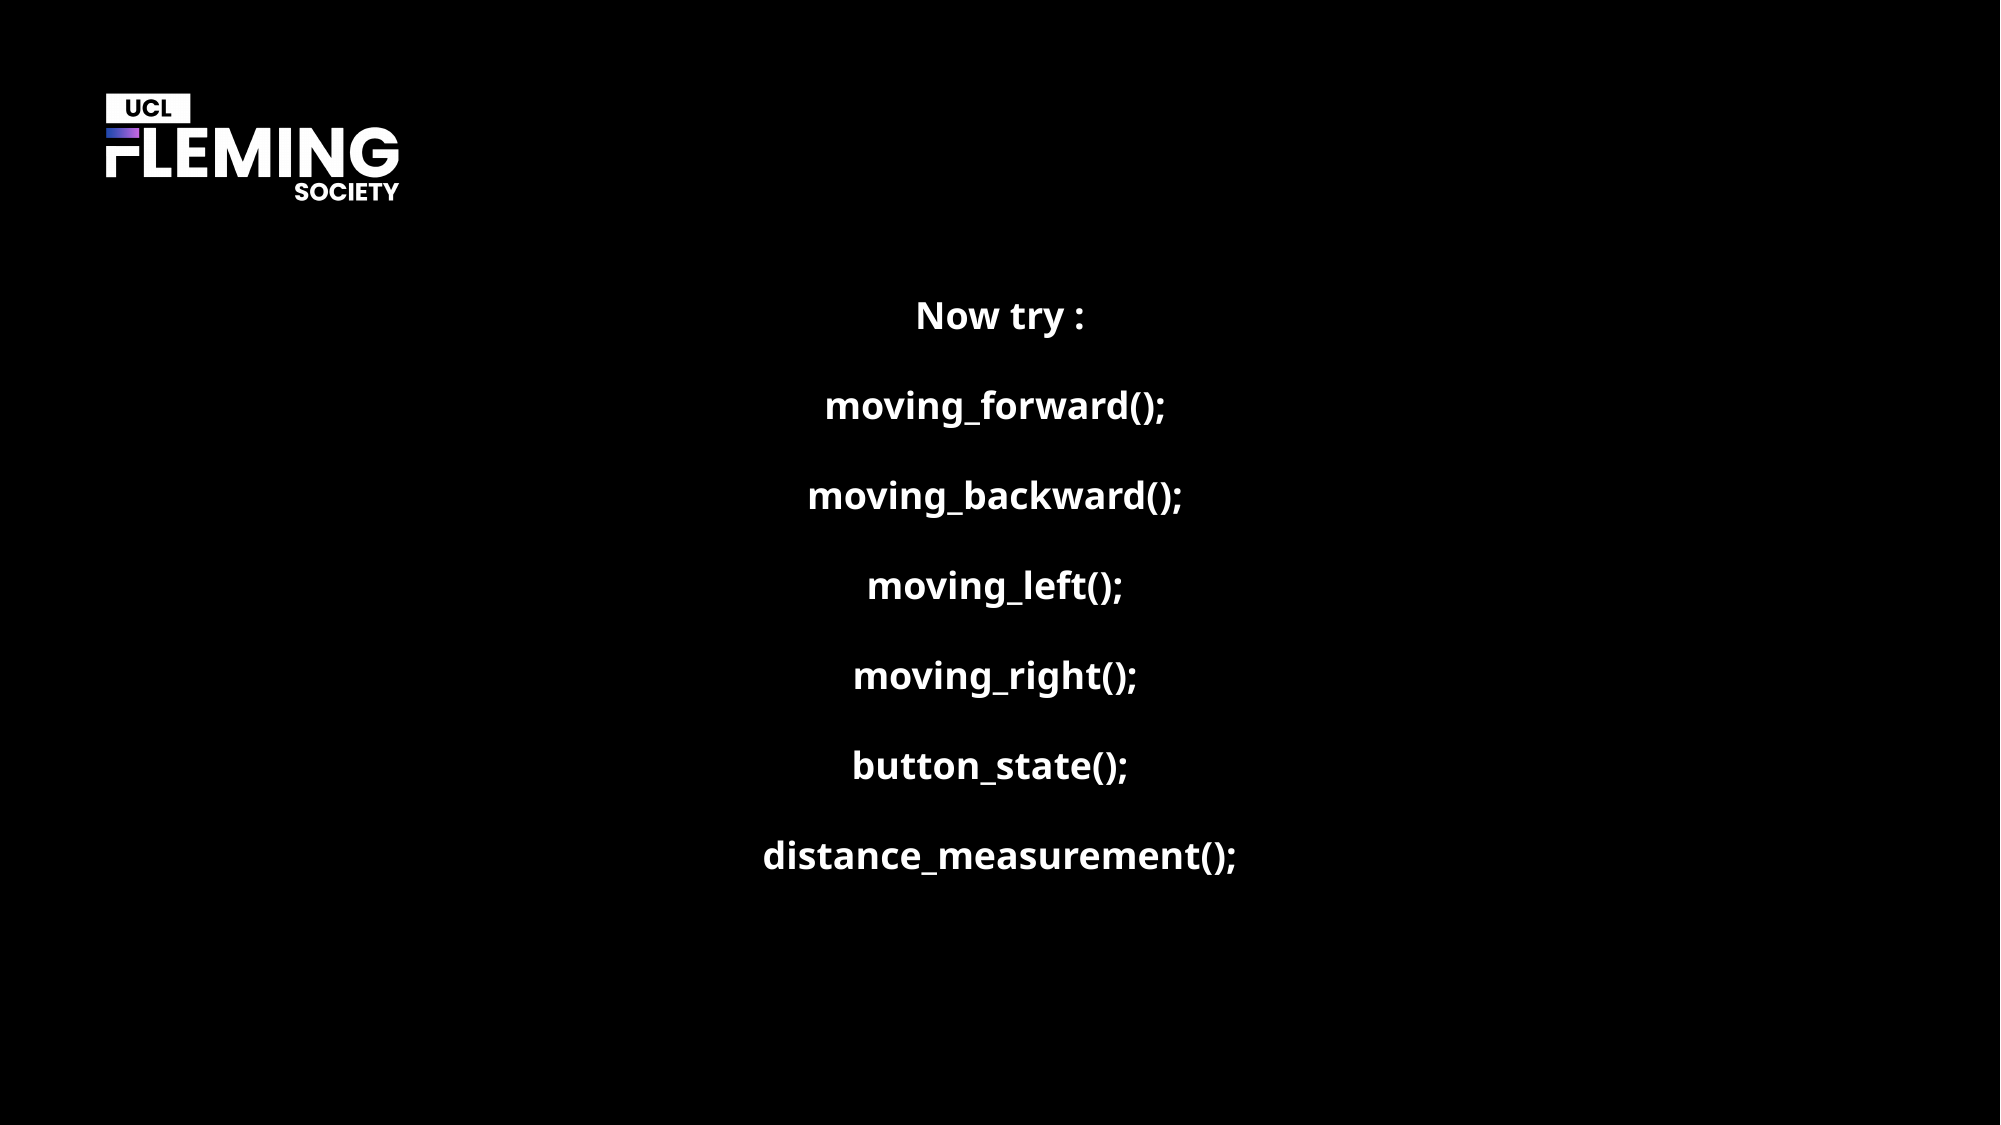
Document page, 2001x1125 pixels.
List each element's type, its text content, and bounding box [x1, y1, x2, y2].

text_box Now try : moving_forward(); moving_backward(); moving_left(); moving_right(); button_state(); distance_measurement(); [500, 284, 1500, 885]
picture [86, 69, 416, 234]
